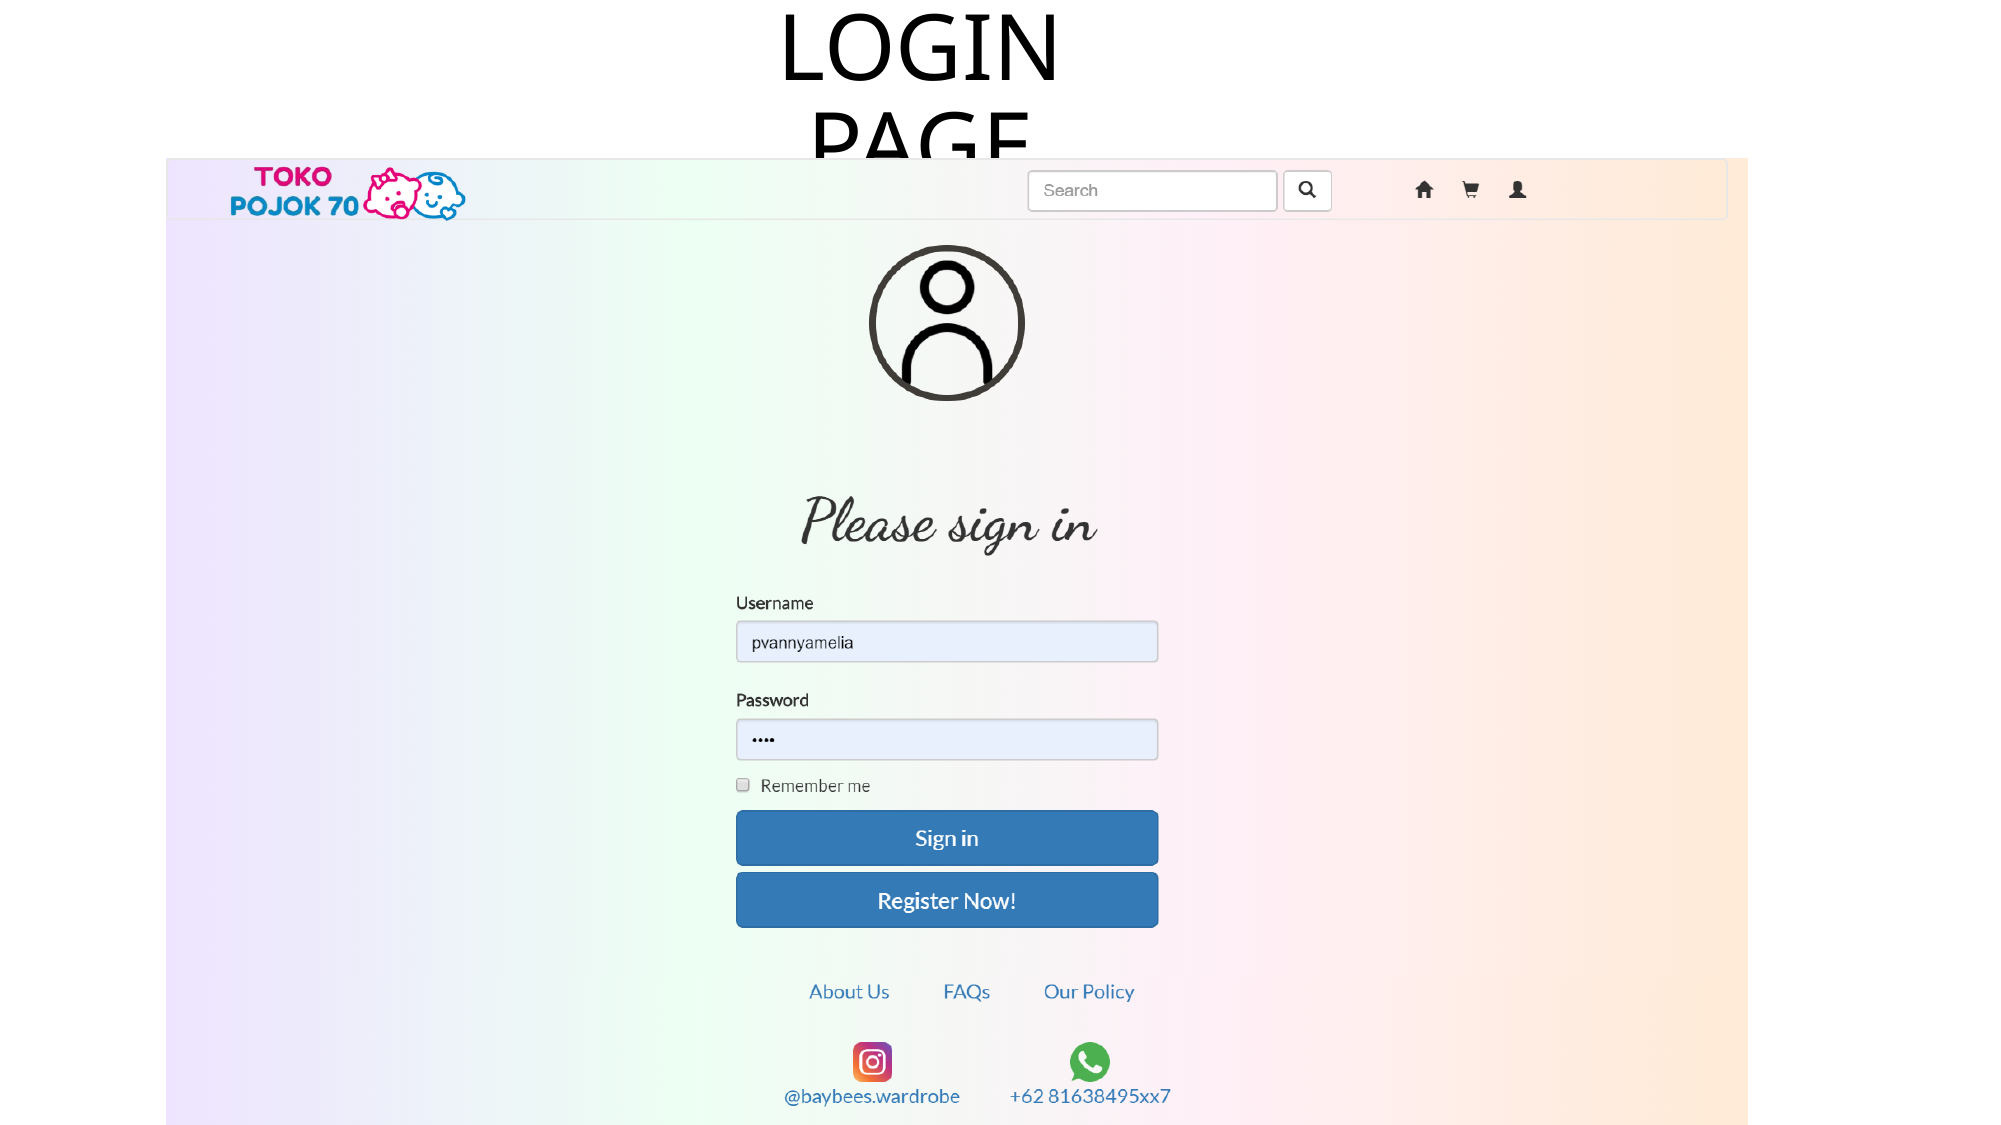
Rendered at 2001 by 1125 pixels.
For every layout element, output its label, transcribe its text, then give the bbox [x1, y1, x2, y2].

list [166, 158, 1748, 1125]
title LOGIN PAGE [676, 41, 1165, 158]
